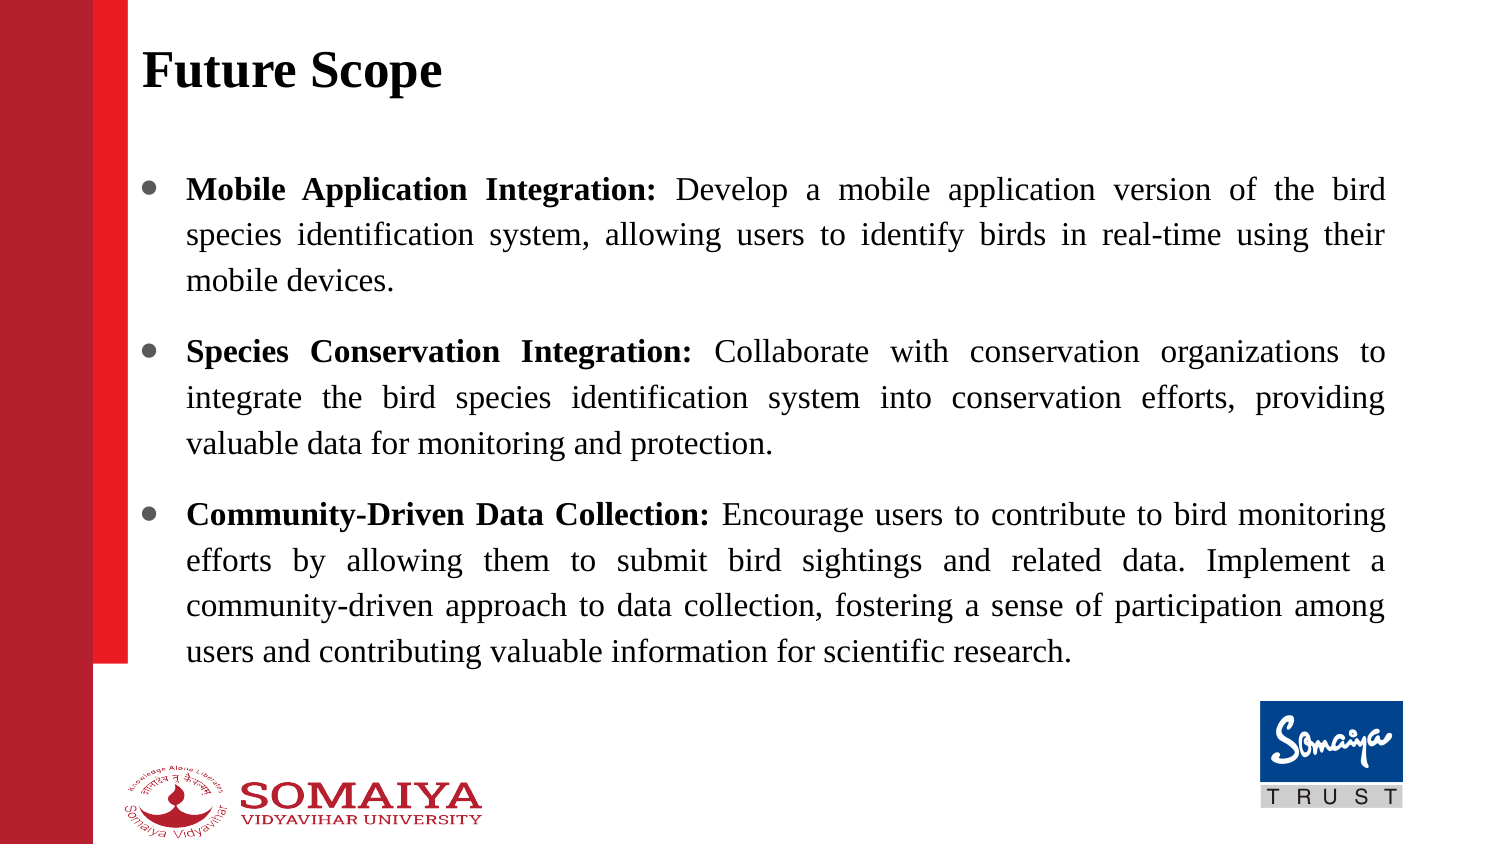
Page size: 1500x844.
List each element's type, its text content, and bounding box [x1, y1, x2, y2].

picture [0, 0, 667, 844]
picture [1259, 700, 1403, 808]
title Future Scope [133, 19, 1500, 114]
list Mobile Application Integration: Develop a mobile application version of the bird species identification system, allowing users to identify birds in real-time using their mobile devices. Species Conservation Integration: Collaborate with conservation organizations to integrate the bird species identification system into conservation efforts, providing valuable data for monitoring and protection. Community-Driven Data Collection: Encourage users to contribute to bird monitoring efforts by allowing them to submit bird sightings and related data. Implement a community-driven approach to data collection, fostering a sense of participation among users and contributing valuable information for scientific research. [133, 145, 1403, 607]
